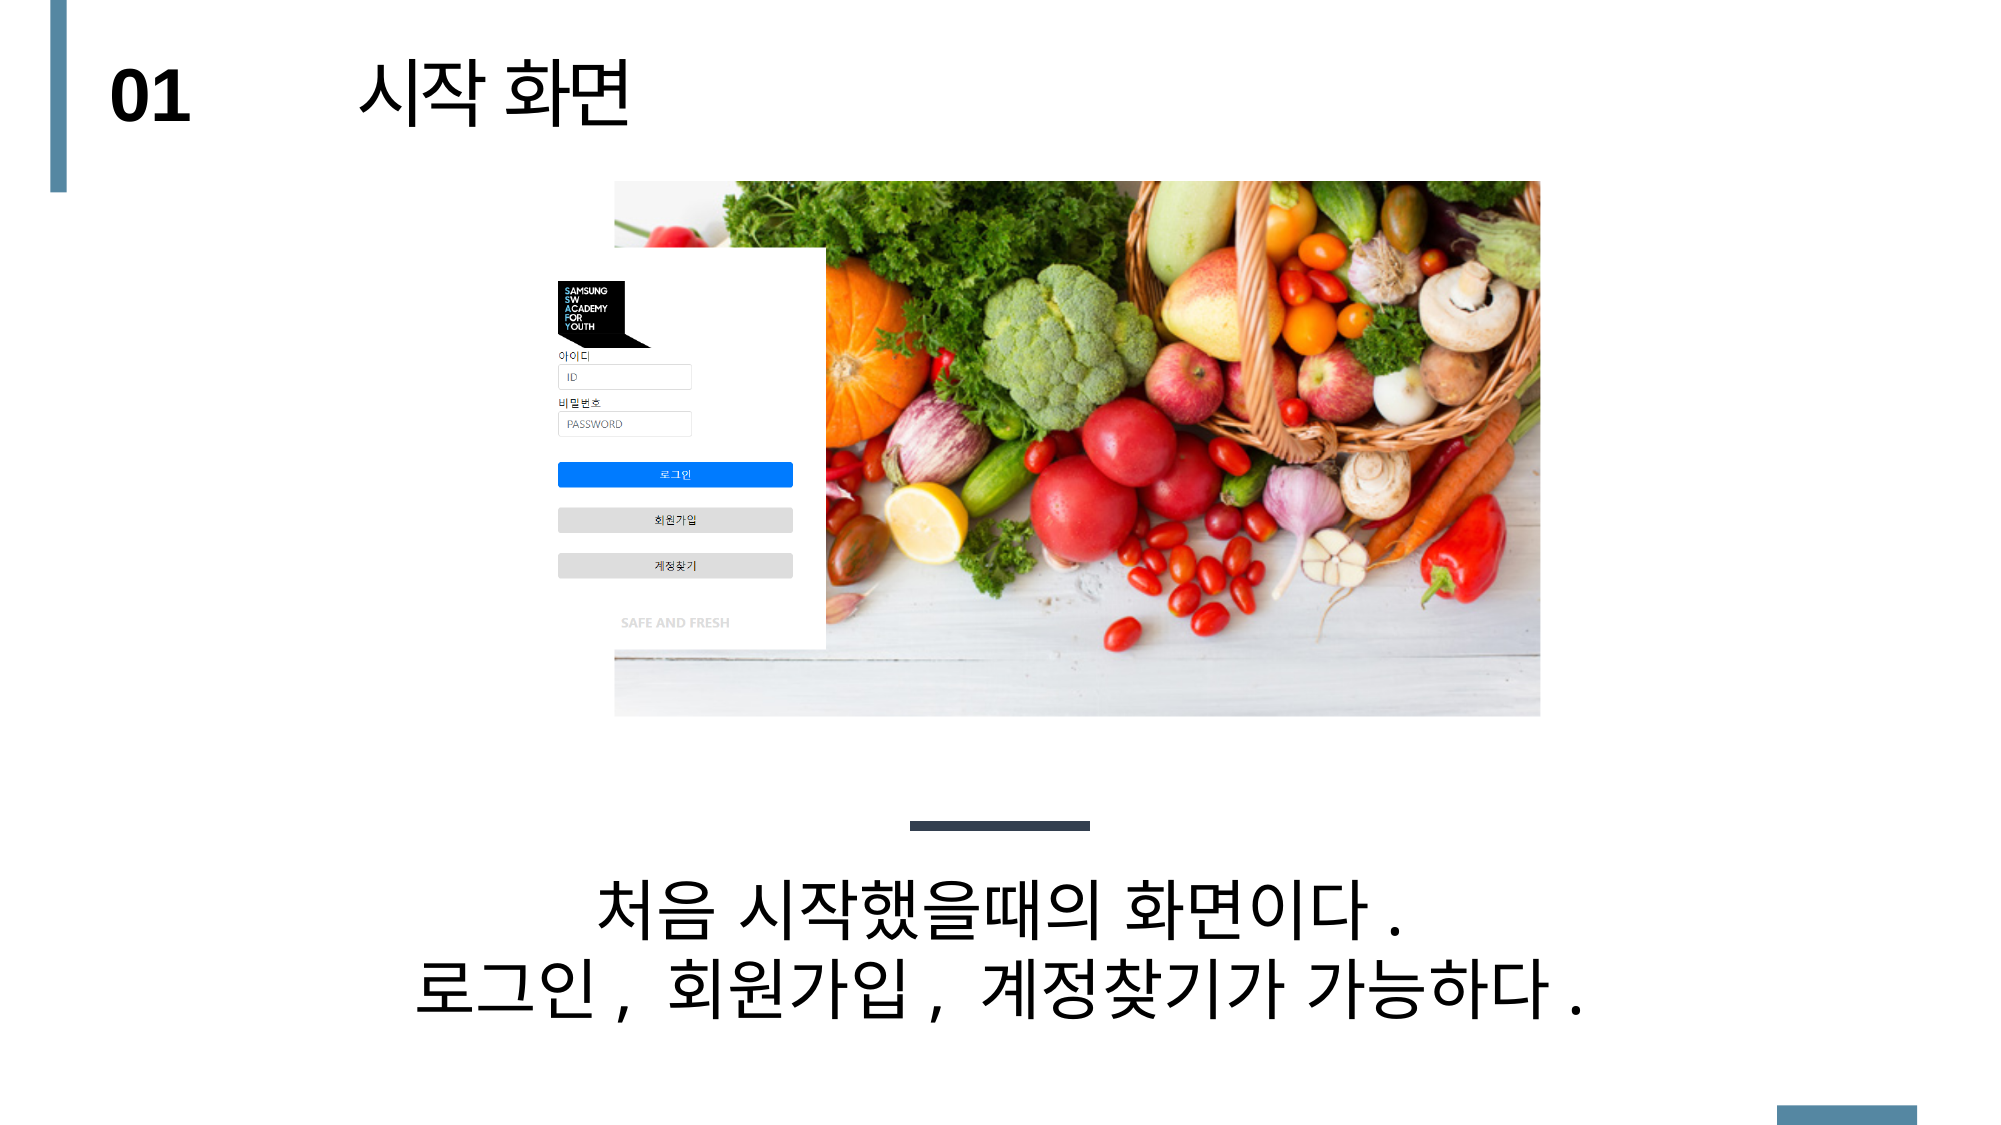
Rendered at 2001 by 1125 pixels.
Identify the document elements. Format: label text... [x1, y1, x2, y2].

text_box [49, 0, 68, 193]
text_box 01 [94, 39, 208, 144]
text_box [1776, 1104, 1918, 1125]
text_box 처음 시작했을때의 화면이다. 로그인, 회원가입, 계정찾기가 가능하다. [399, 861, 1601, 1036]
text_box 시작 화면 [342, 39, 651, 144]
picture [357, 181, 1643, 806]
